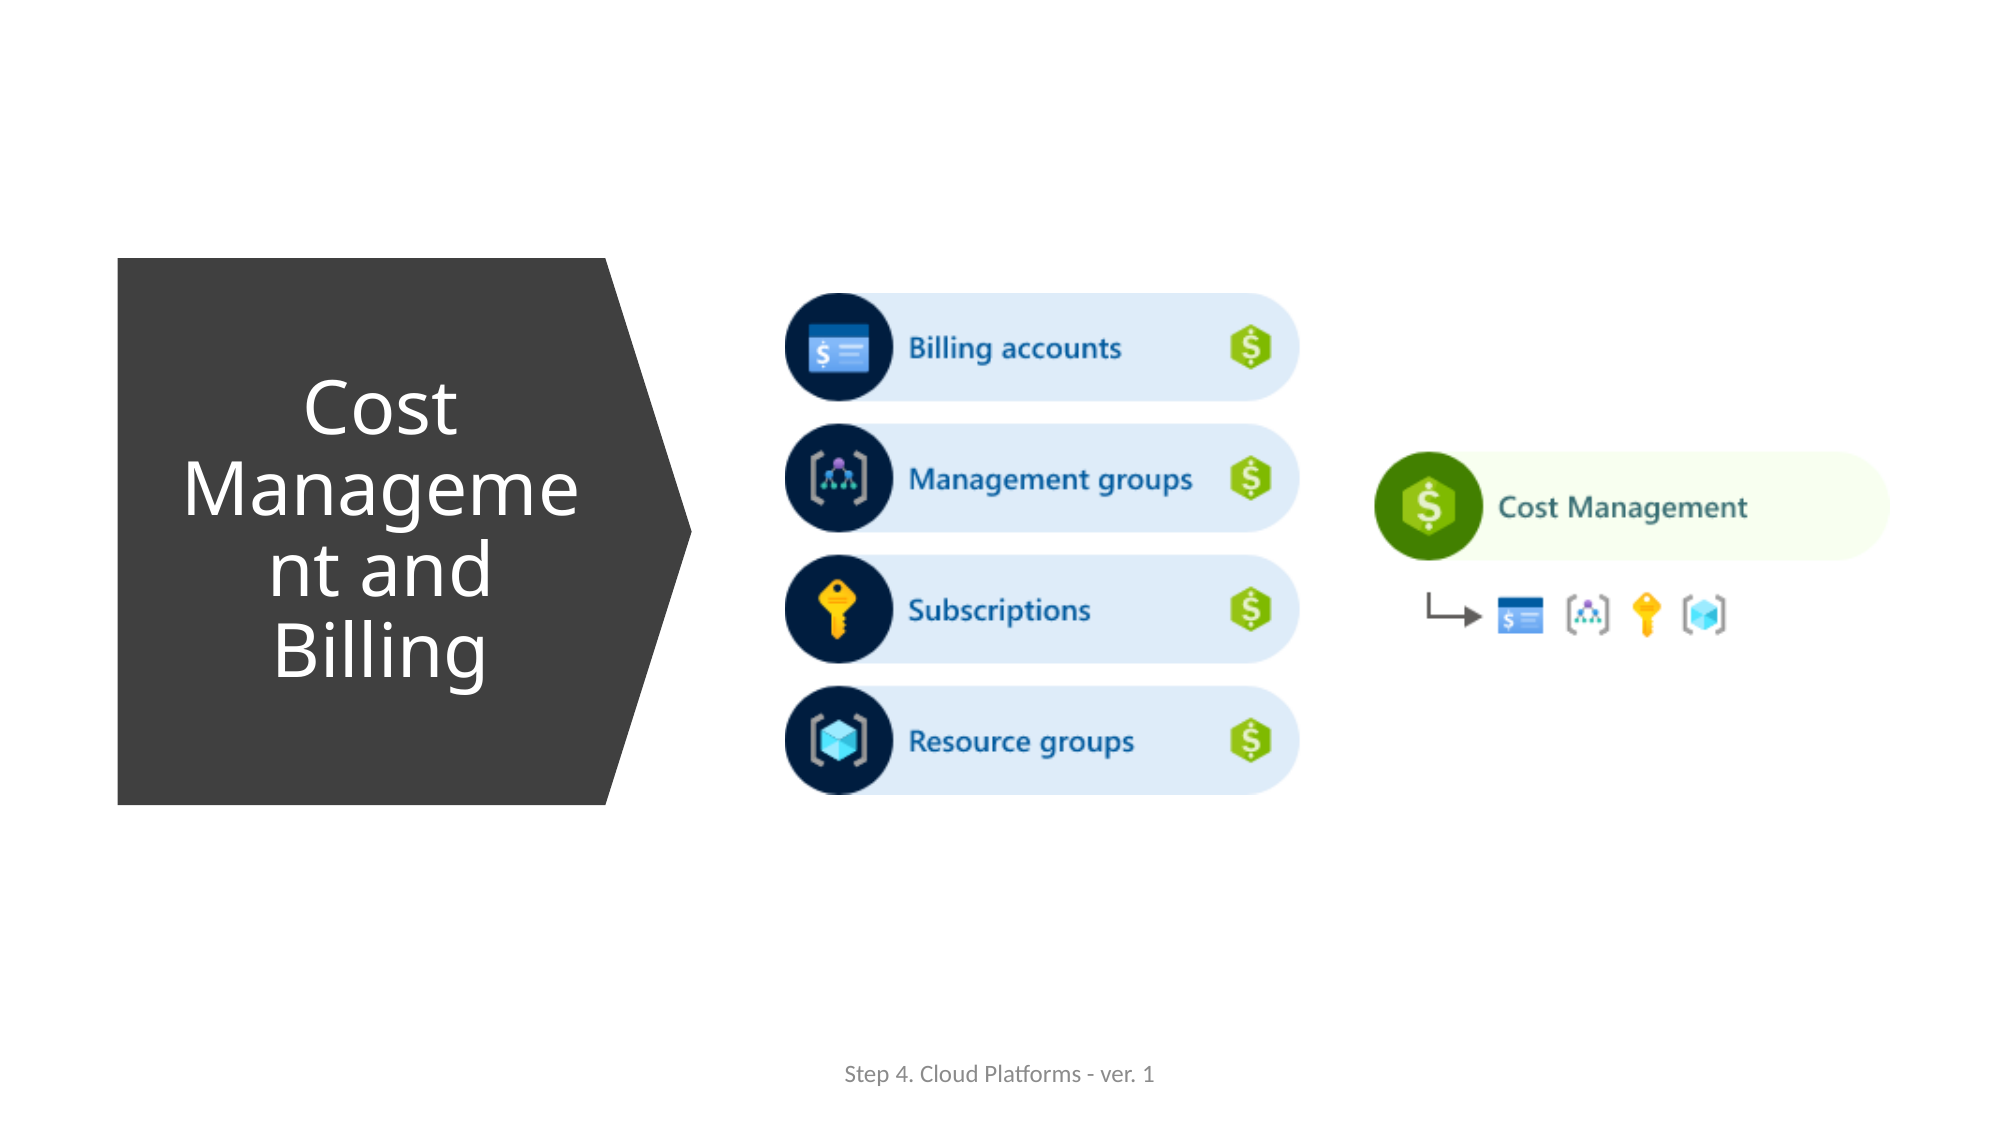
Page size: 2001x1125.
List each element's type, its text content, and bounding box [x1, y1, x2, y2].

picture [785, 293, 1890, 795]
title Cost Management and Billing [145, 322, 616, 741]
text_box [116, 257, 693, 807]
footer Step 4. Cloud Platforms - ver. 1 [662, 1042, 1338, 1103]
